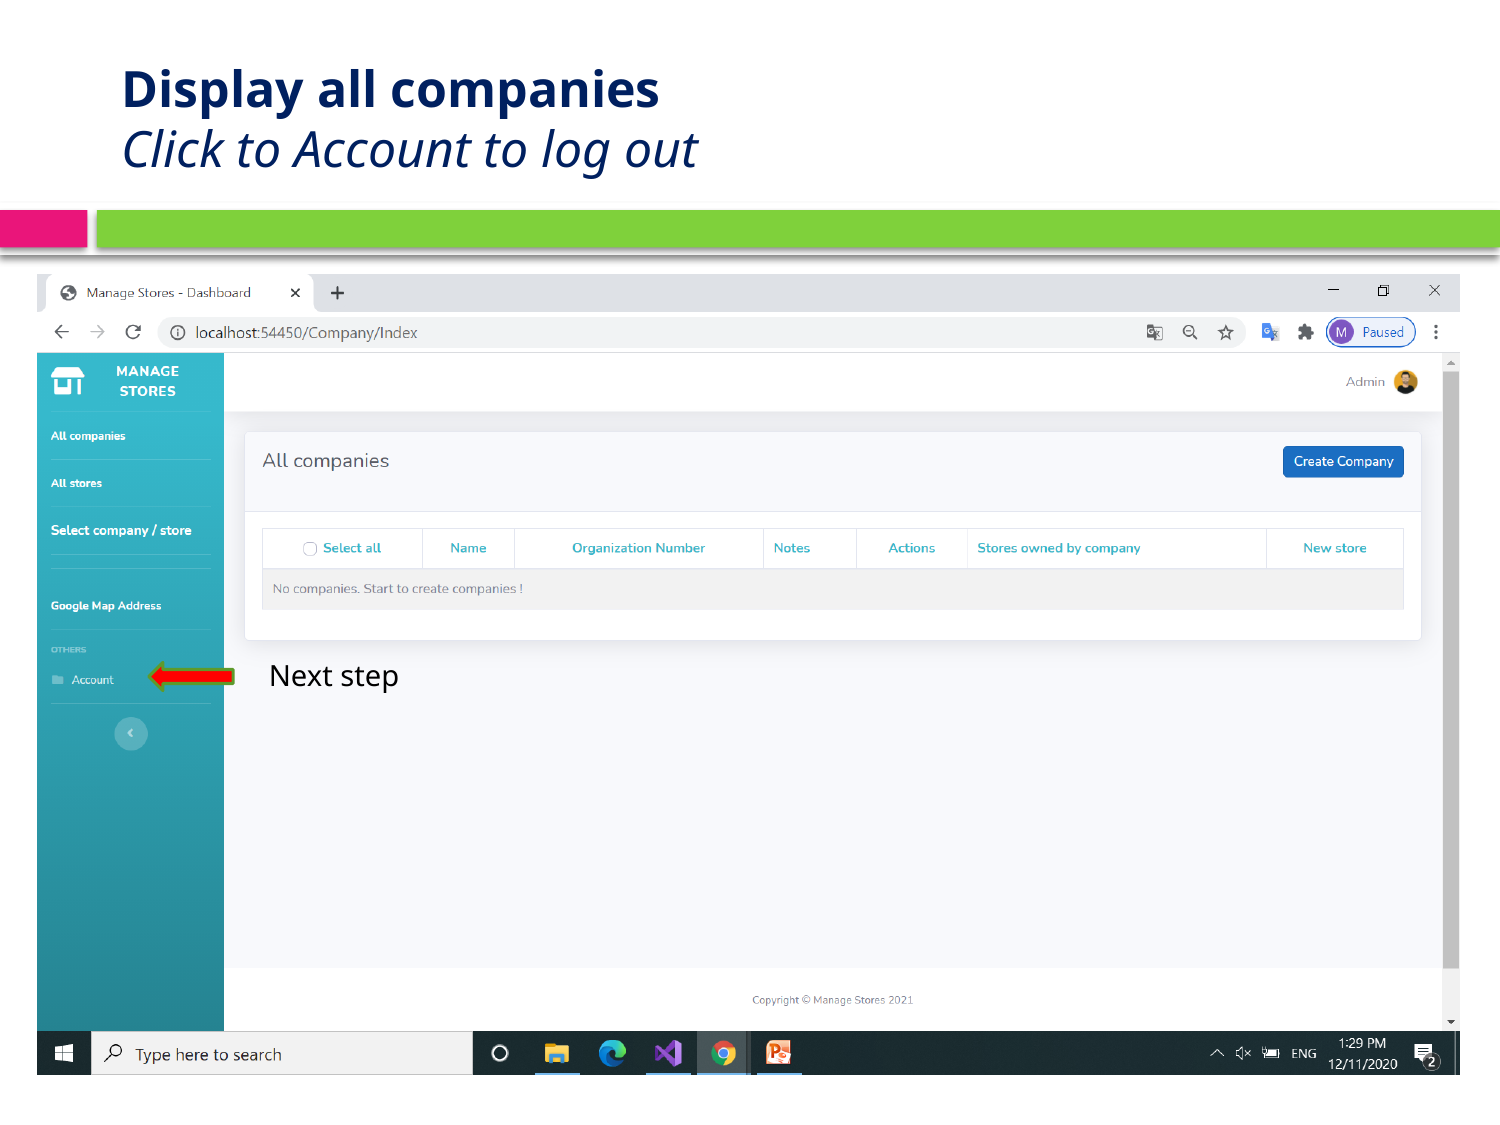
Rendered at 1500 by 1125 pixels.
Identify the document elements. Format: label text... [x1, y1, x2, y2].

picture [37, 274, 1460, 1076]
text_box Display all companies Click to Account to log out [106, 49, 714, 185]
